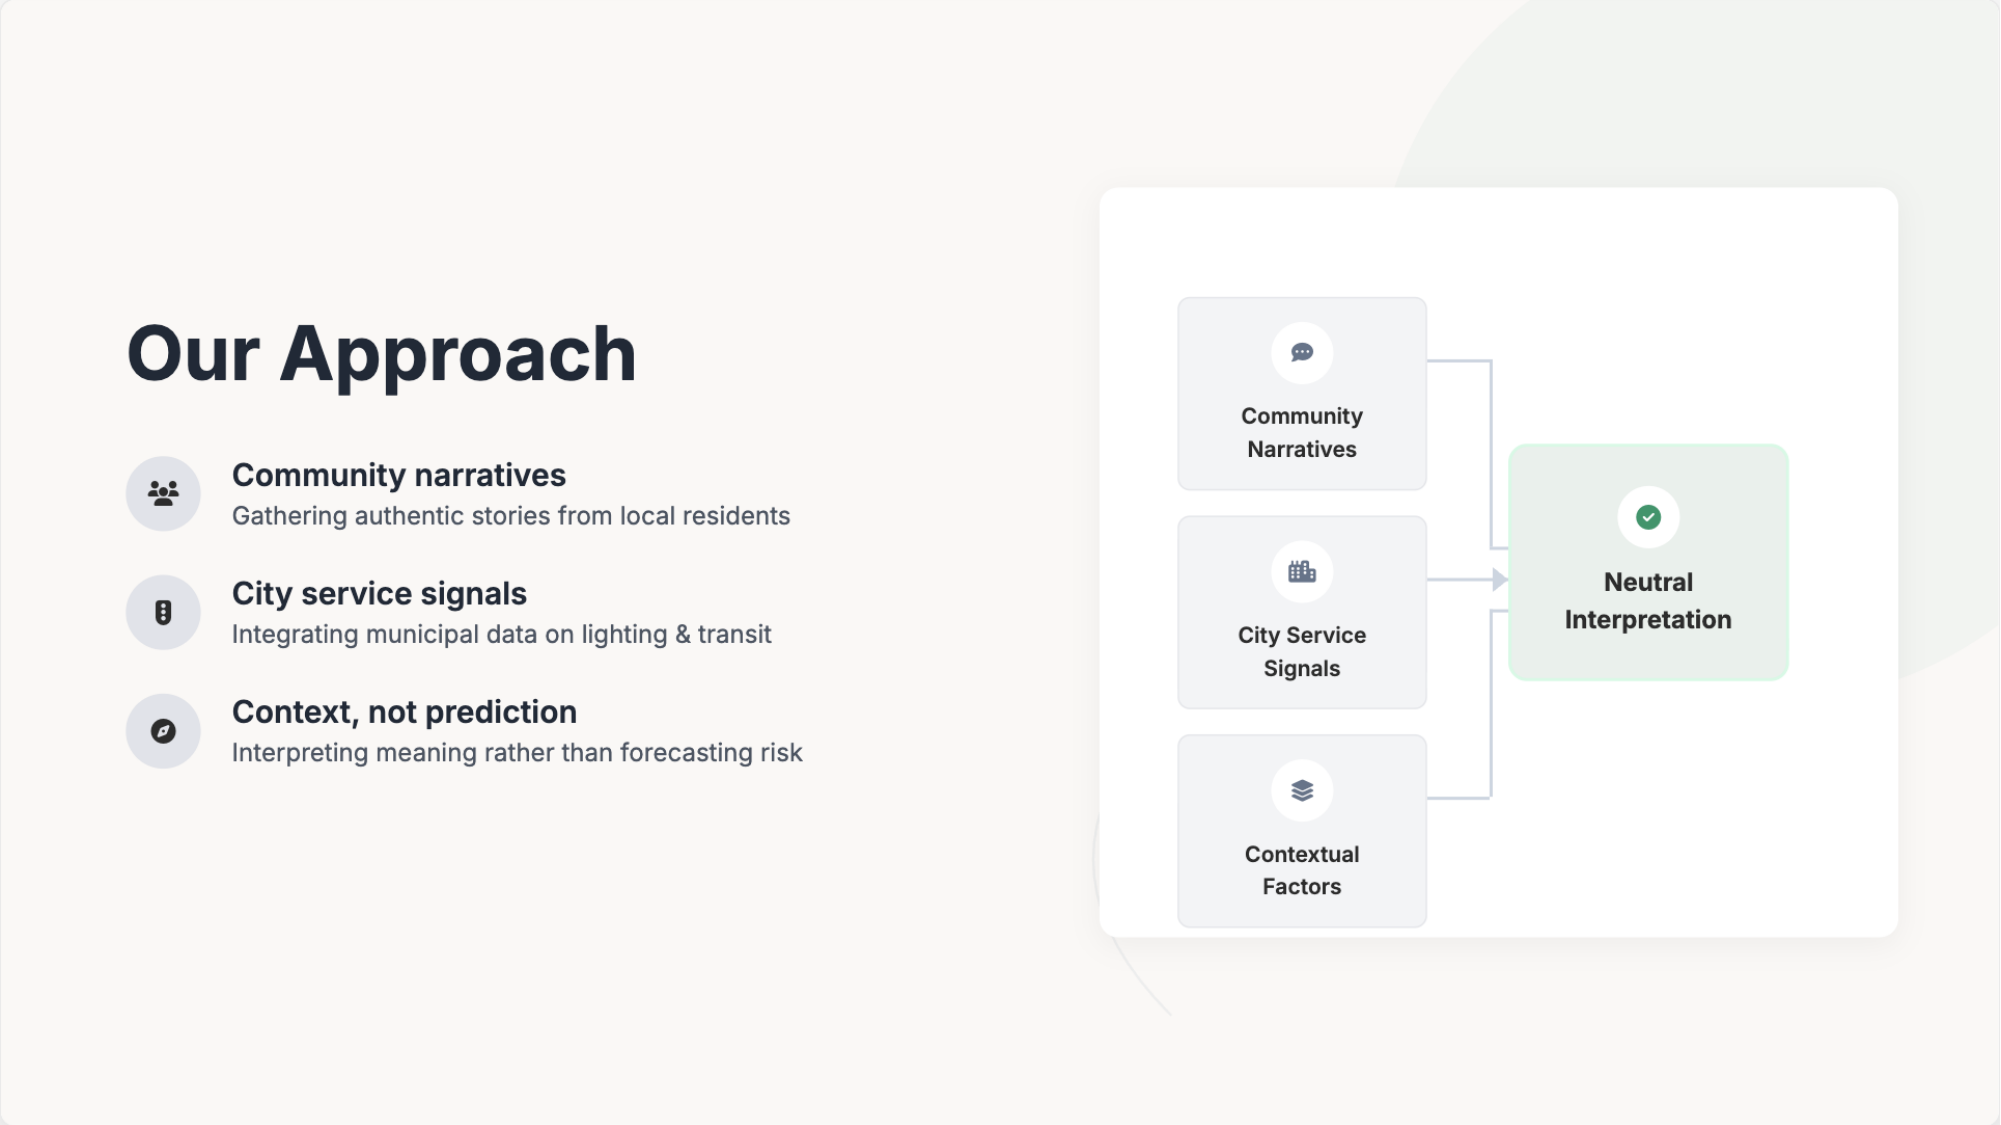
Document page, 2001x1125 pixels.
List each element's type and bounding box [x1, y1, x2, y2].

list [0, 0, 2000, 1125]
